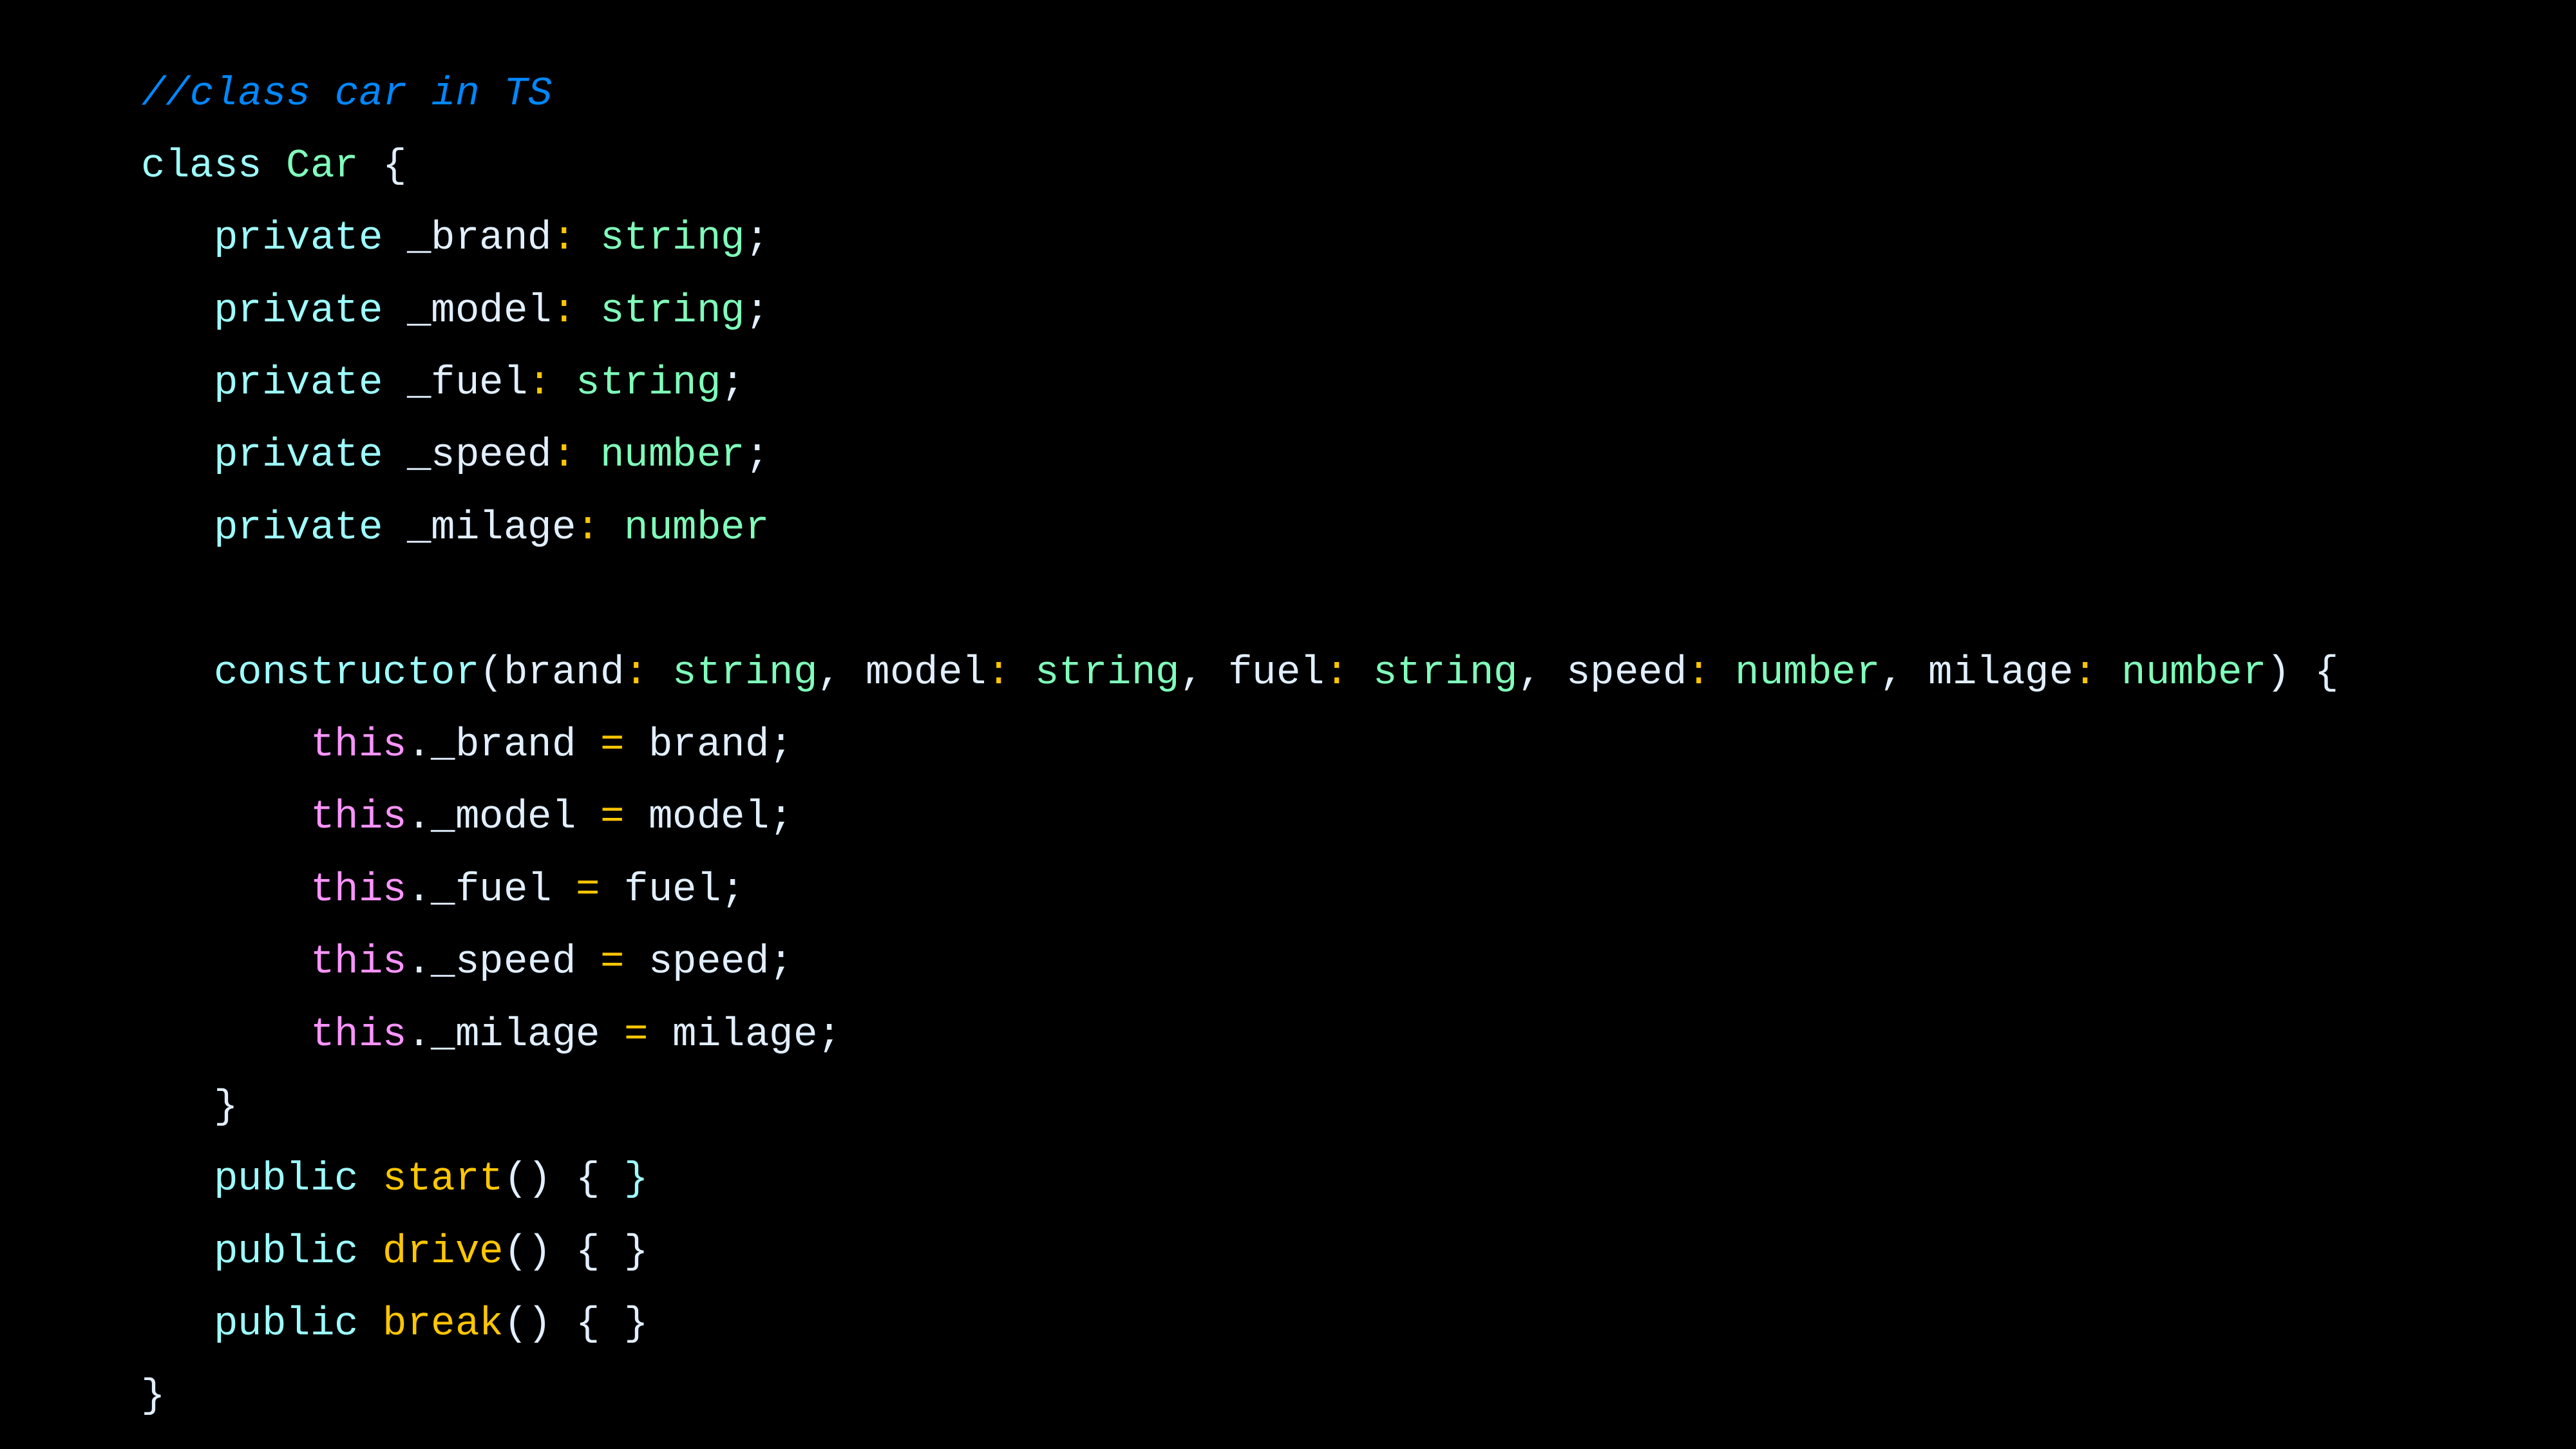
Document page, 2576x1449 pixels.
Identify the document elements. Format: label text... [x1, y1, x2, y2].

text_box //class car in TS class Car { private _brand: string; private _model: string; private _fuel: string; private _speed: number; private _milage: number constructor(brand: string, model: string, fuel: string, speed: number, milage: number) { this._brand = brand; this._model = model; this._fuel = fuel; this._speed = speed; this._milage = milage; } public start() { } public drive() { } public break() { } } [132, 38, 2444, 1410]
